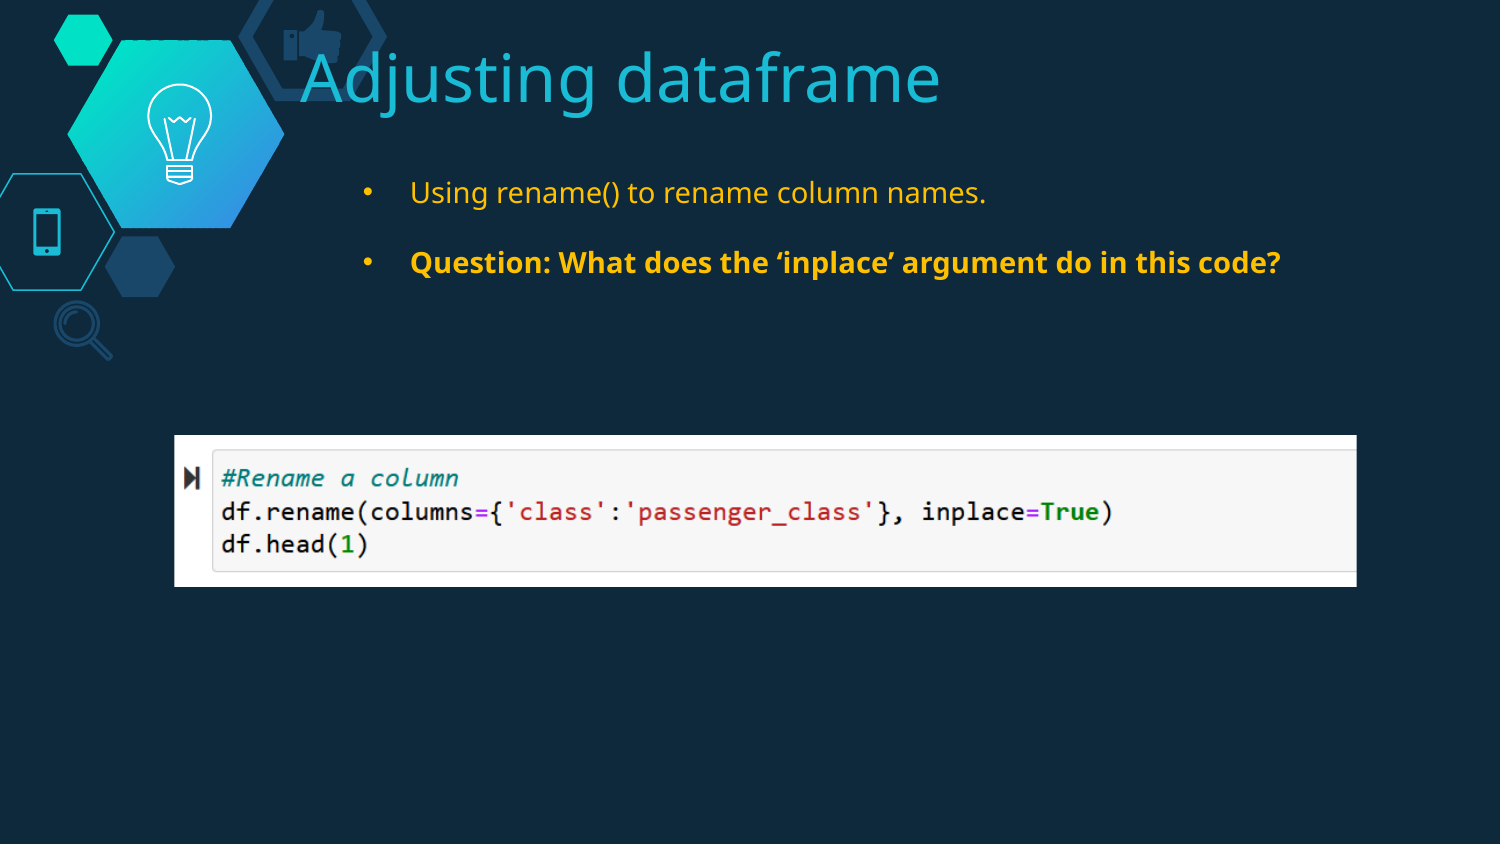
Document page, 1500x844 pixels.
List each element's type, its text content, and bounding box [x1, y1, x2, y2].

picture [173, 434, 1357, 587]
text_box Using rename() to rename column names. Question: What does the ‘inplace’ argument do in this code? [272, 96, 1406, 287]
title Adjusting dataframe [285, 25, 1357, 96]
